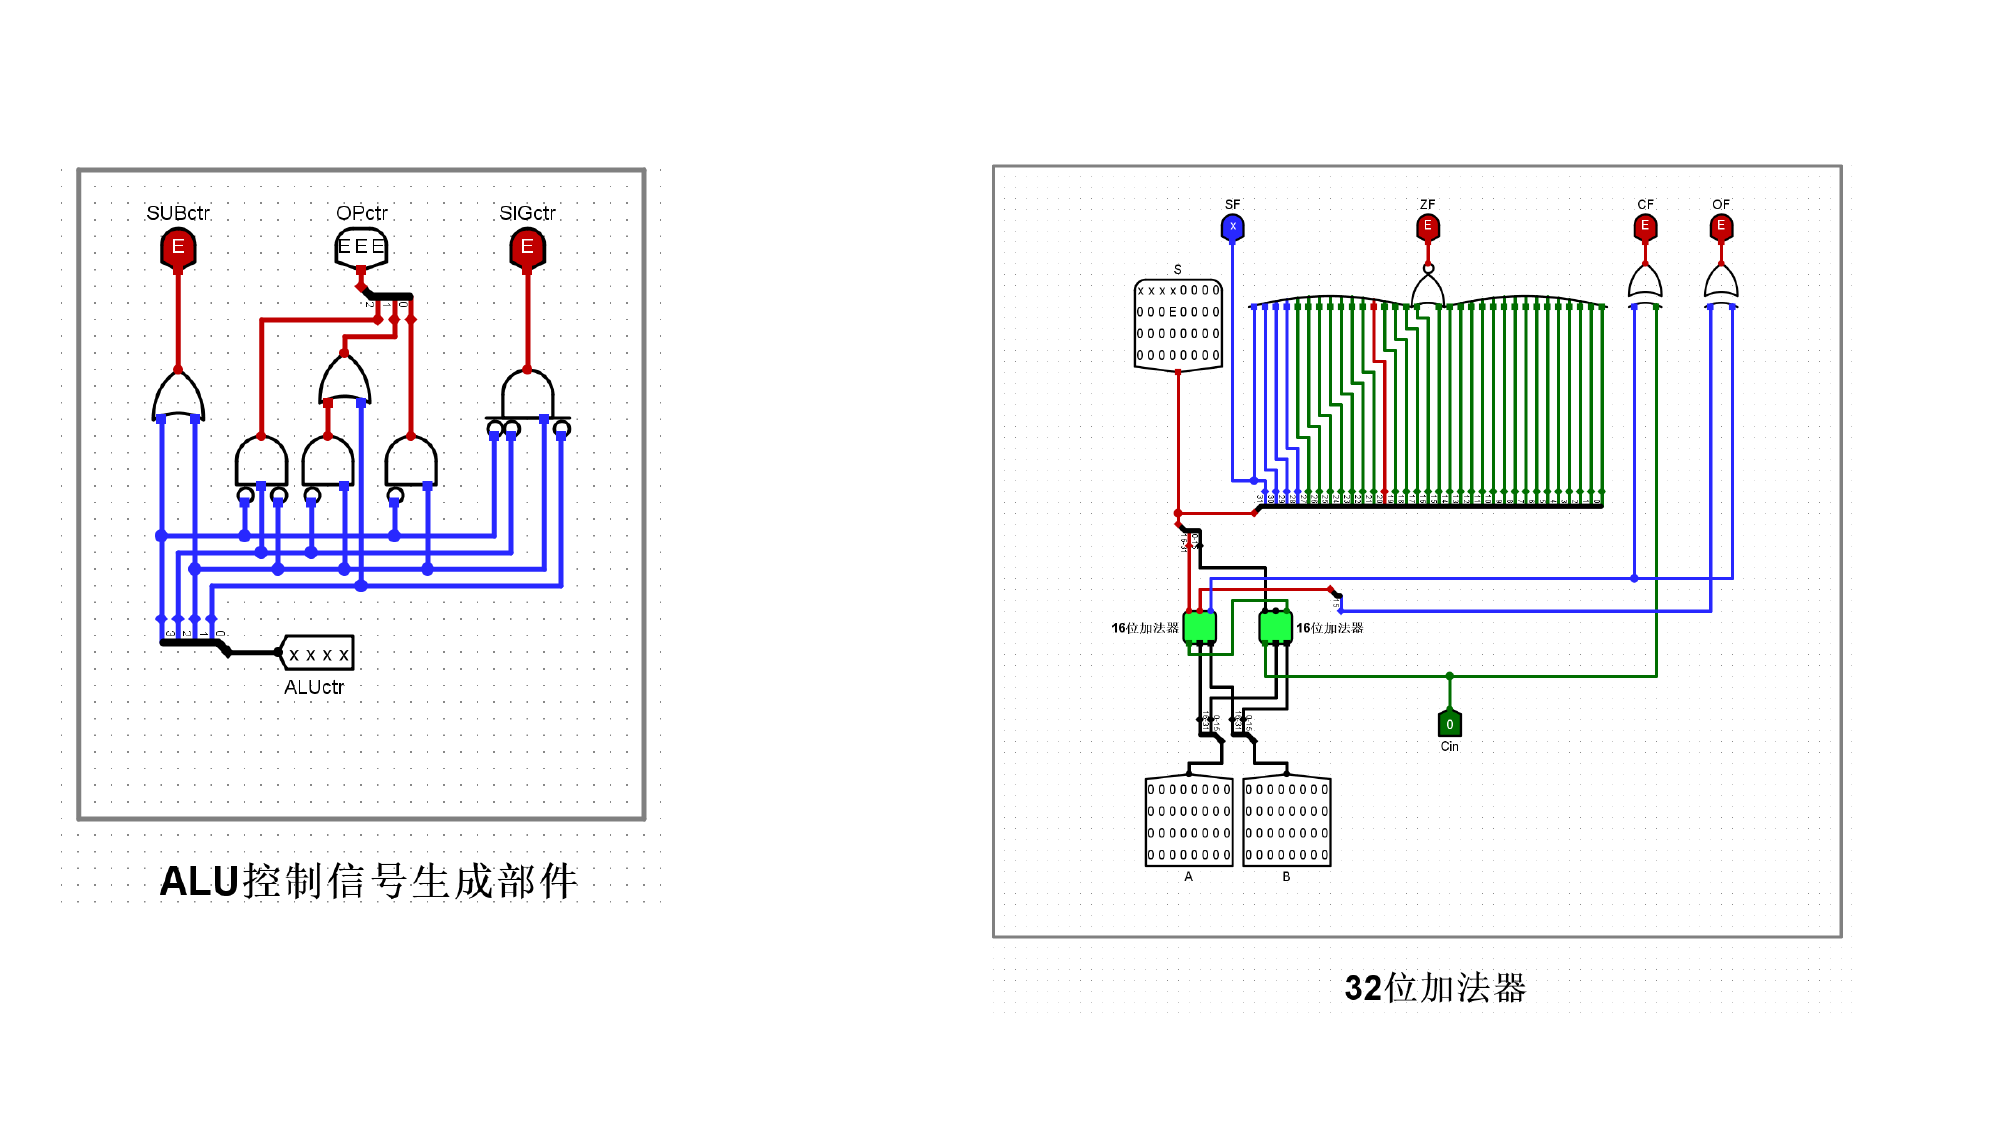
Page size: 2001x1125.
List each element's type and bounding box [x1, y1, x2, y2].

picture [57, 157, 665, 912]
picture [986, 157, 1852, 1013]
